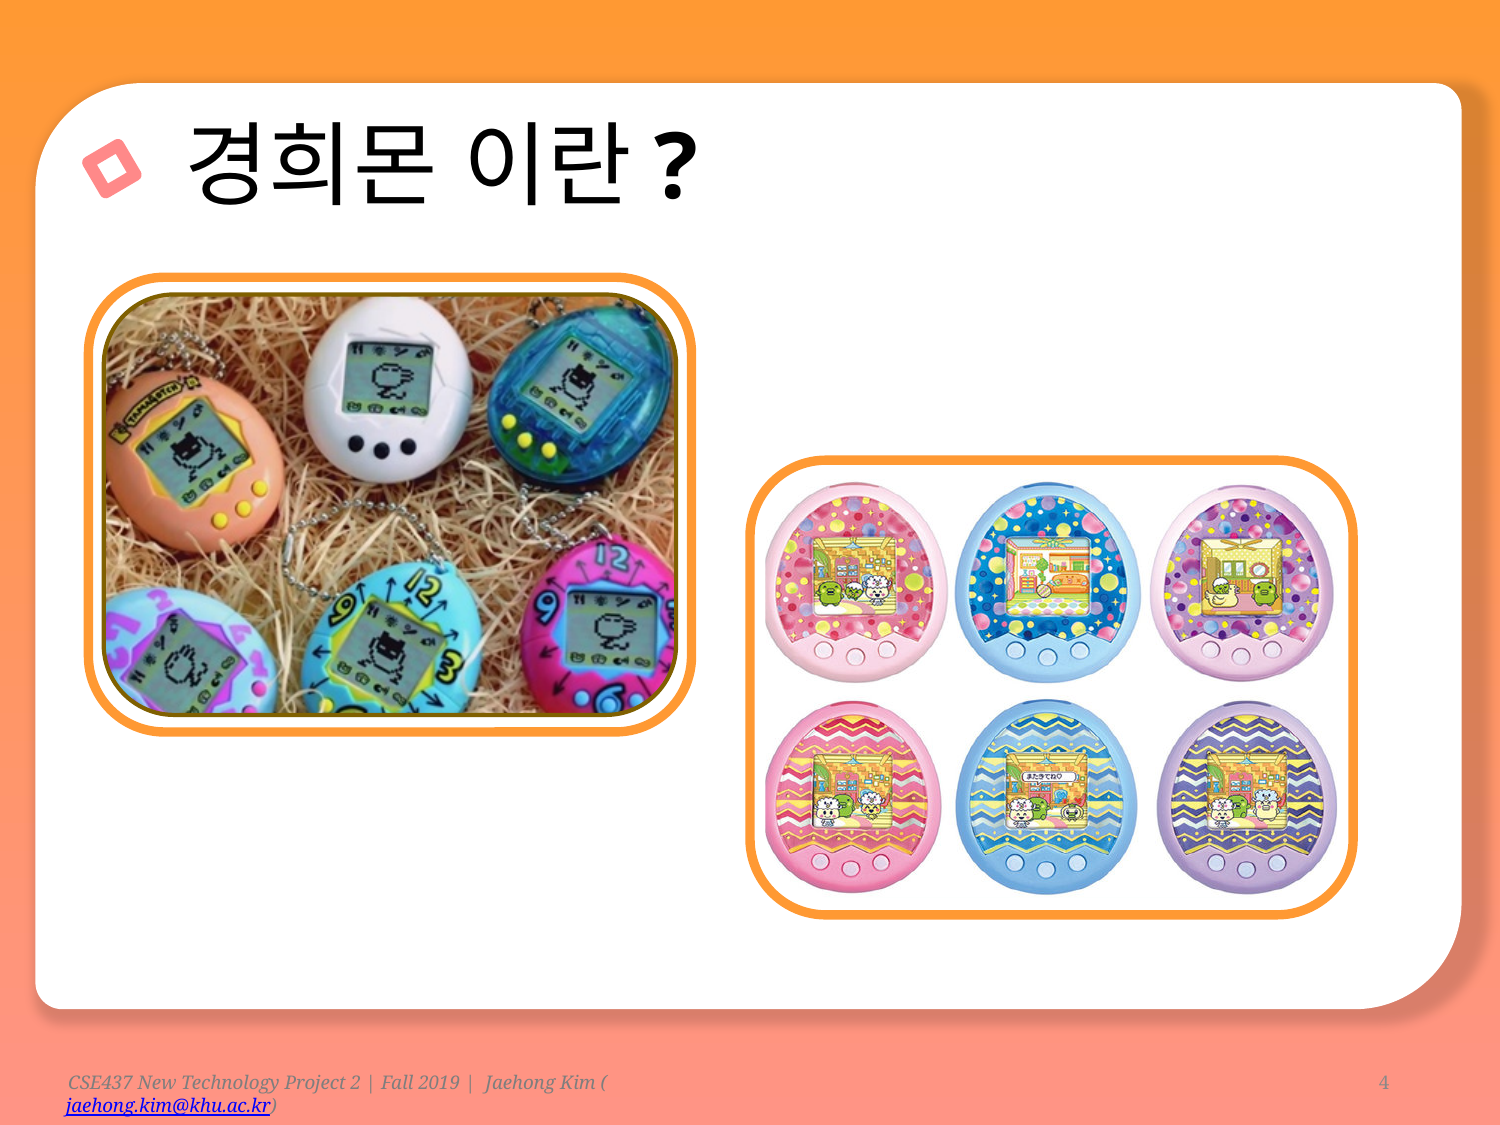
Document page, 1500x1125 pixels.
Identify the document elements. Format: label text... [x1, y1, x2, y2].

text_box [749, 459, 1354, 916]
slide_number 4 [1368, 1065, 1398, 1102]
text_box [88, 145, 136, 193]
title 경희몬 이란? [102, 59, 1398, 278]
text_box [88, 276, 692, 733]
